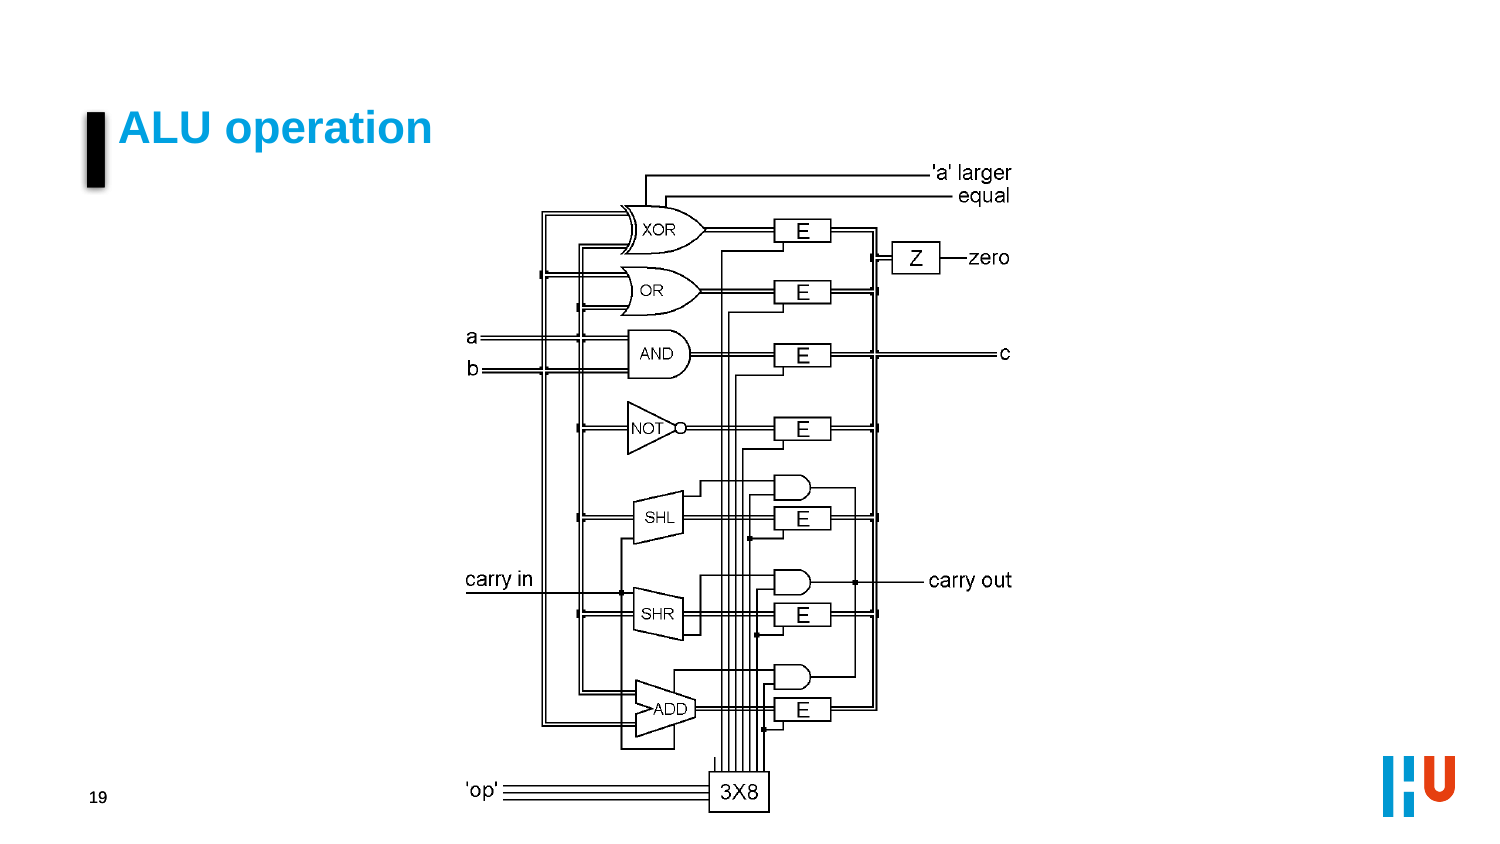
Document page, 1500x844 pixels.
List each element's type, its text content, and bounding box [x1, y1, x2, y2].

picture [1394, 756, 1455, 817]
list ALU operation [117, 102, 1357, 178]
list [462, 147, 1013, 815]
